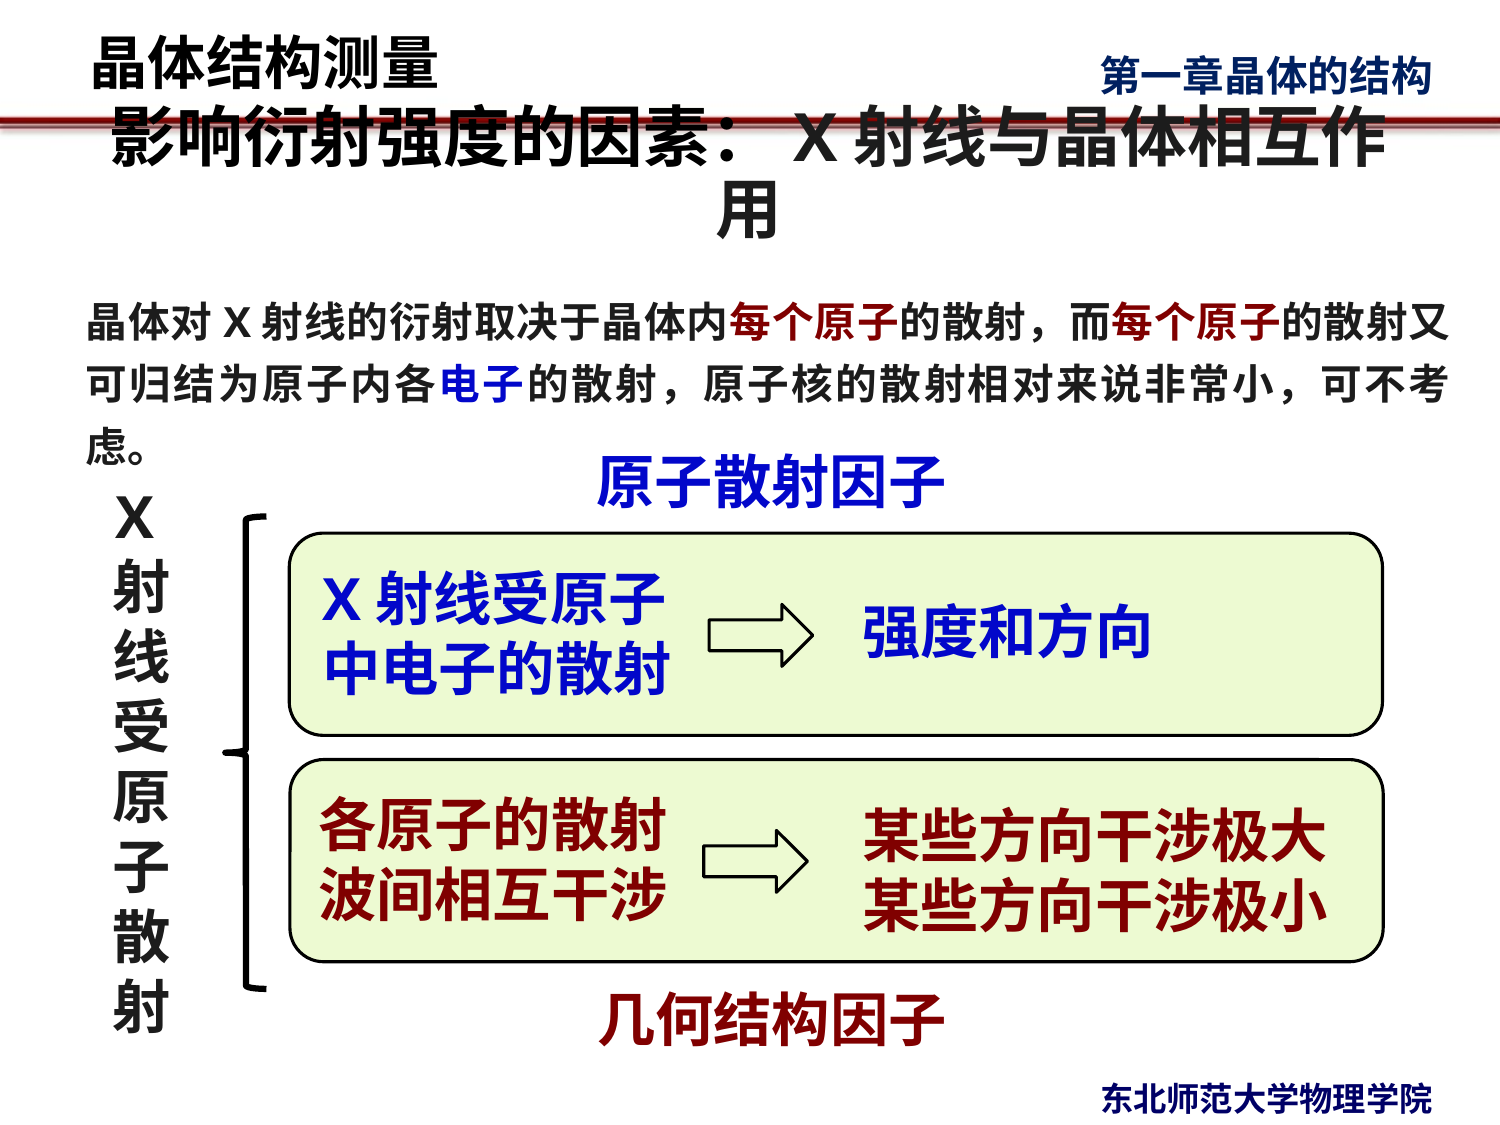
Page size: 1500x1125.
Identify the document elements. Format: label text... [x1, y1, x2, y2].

text_box [289, 533, 1383, 736]
picture [0, 0, 1500, 1125]
text_box [289, 759, 1384, 962]
text_box 晶体对X射线的衍射取决于晶体内每个原子的散射，而每个原子的散射又可归结为原子内各电子的散射，原子核的散射相对来说非常小，可不考虑。 [71, 275, 1466, 478]
text_box 强度和方向 [847, 588, 1185, 673]
text_box [225, 516, 267, 989]
text_box 各原子的散射 波间相互干涉 [303, 780, 683, 936]
text_box X射线受 原子散射 [77, 478, 206, 1048]
text_box X射线受原子中电子的散射 [307, 554, 700, 710]
text_box [703, 830, 808, 893]
text_box [709, 604, 813, 667]
title 影响衍射强度的因素：X射线与晶体相互作用 [72, 125, 1425, 256]
text_box 几何结构因子 [582, 976, 962, 1061]
text_box 某些方向干涉极大某些方向干涉极小 [847, 791, 1359, 947]
text_box 原子散射因子 [582, 478, 962, 523]
